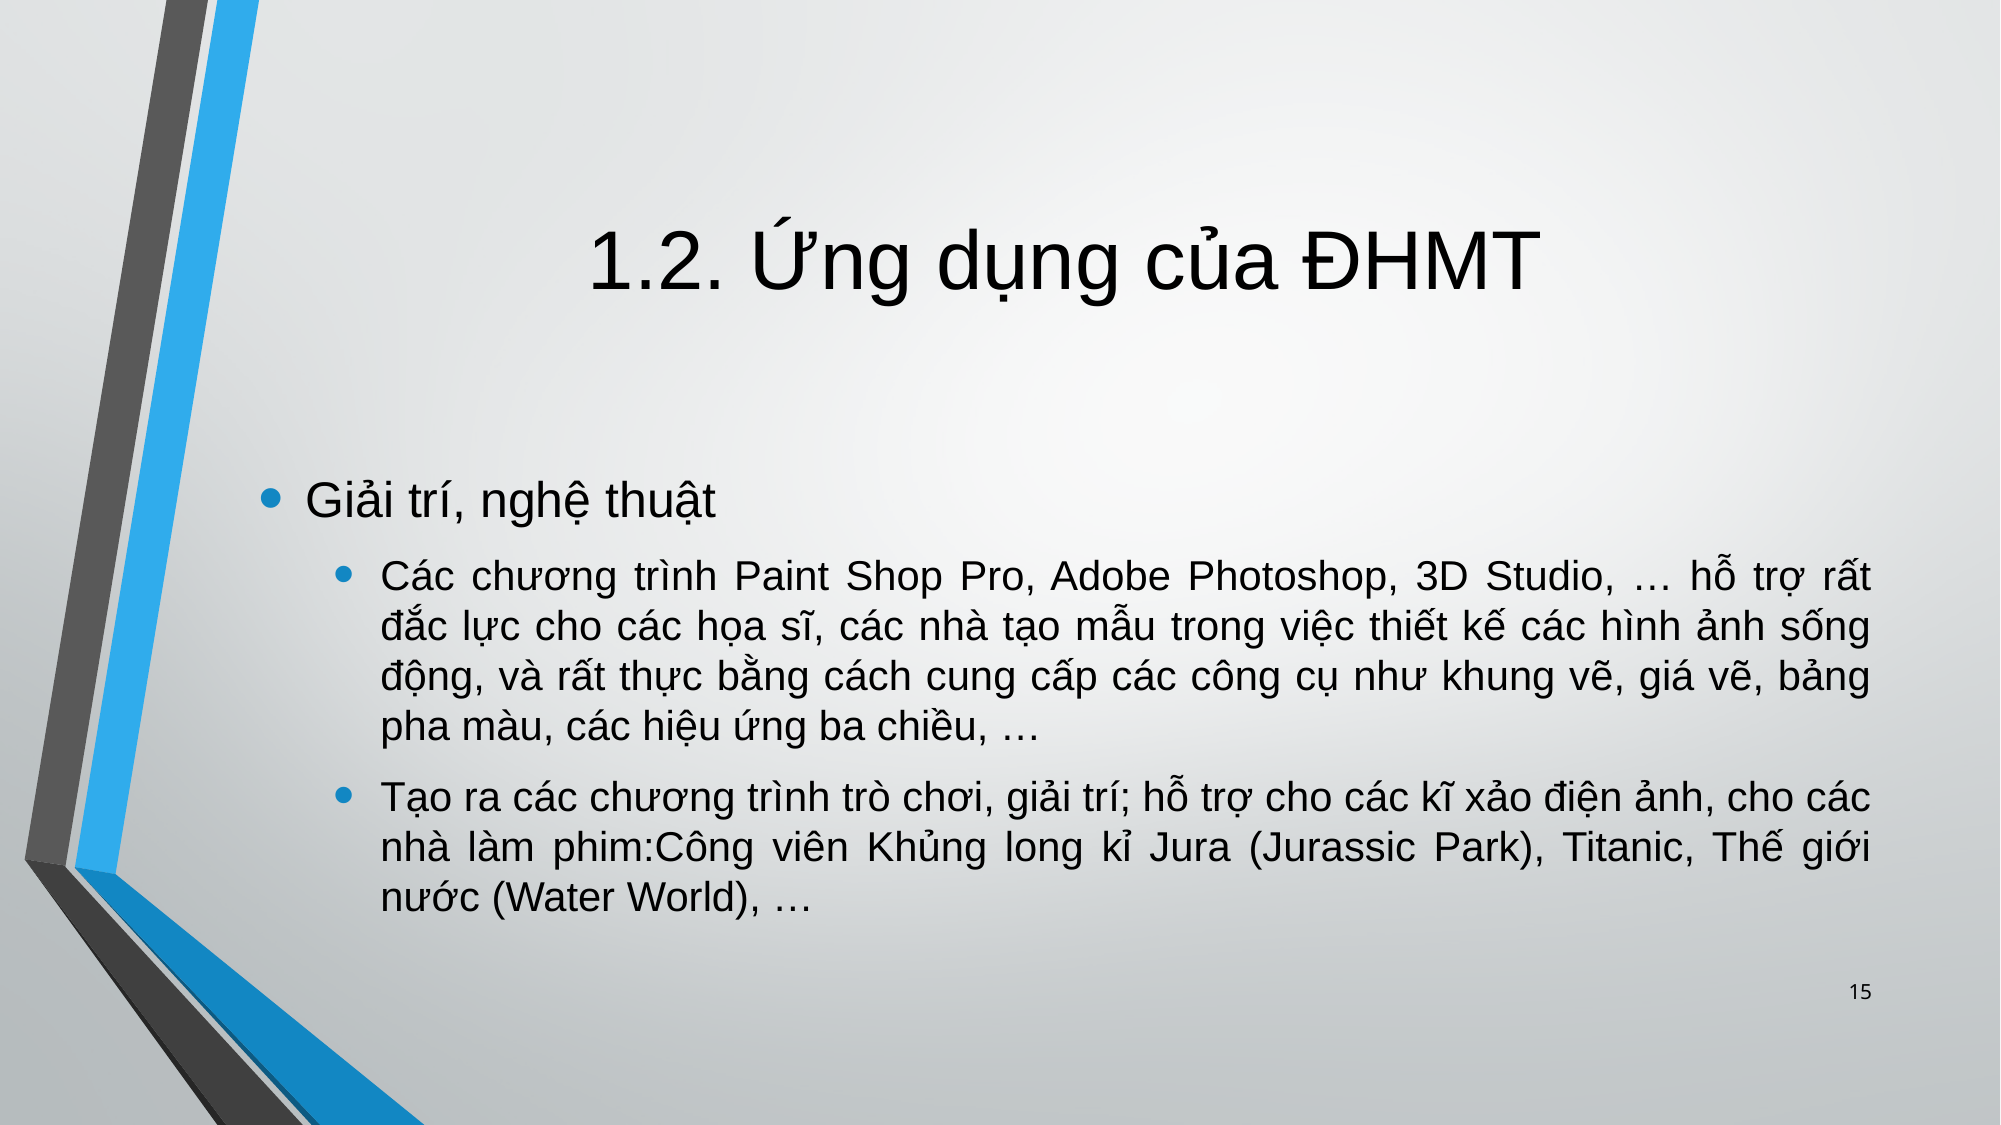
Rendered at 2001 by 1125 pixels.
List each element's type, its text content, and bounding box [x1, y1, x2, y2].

title 1.2. Ứng dụng của ĐHMT [243, 112, 1887, 400]
slide_number 15 [1796, 962, 1887, 1023]
list Giải trí, nghệ thuật Các chương trình Paint Shop Pro, Adobe Photoshop, 3D Studio, … hỗ trợ rất đắc lực cho các họa sĩ, các nhà tạo mẫu trong việc thiết kế các hình ảnh sống động, và rất thực bằng cách cung cấp các công cụ như khung vẽ, giá vẽ, bảng pha màu, các hiệu ứng ba chiều, … Tạo ra các chương trình trò chơi, giải trí; hỗ trợ cho các kĩ xảo điện ảnh, cho các nhà làm phim:Công viên Khủng long kỉ Jura (Jurassic Park), Titanic, Thế giới nước (Water World), … [243, 437, 1887, 950]
